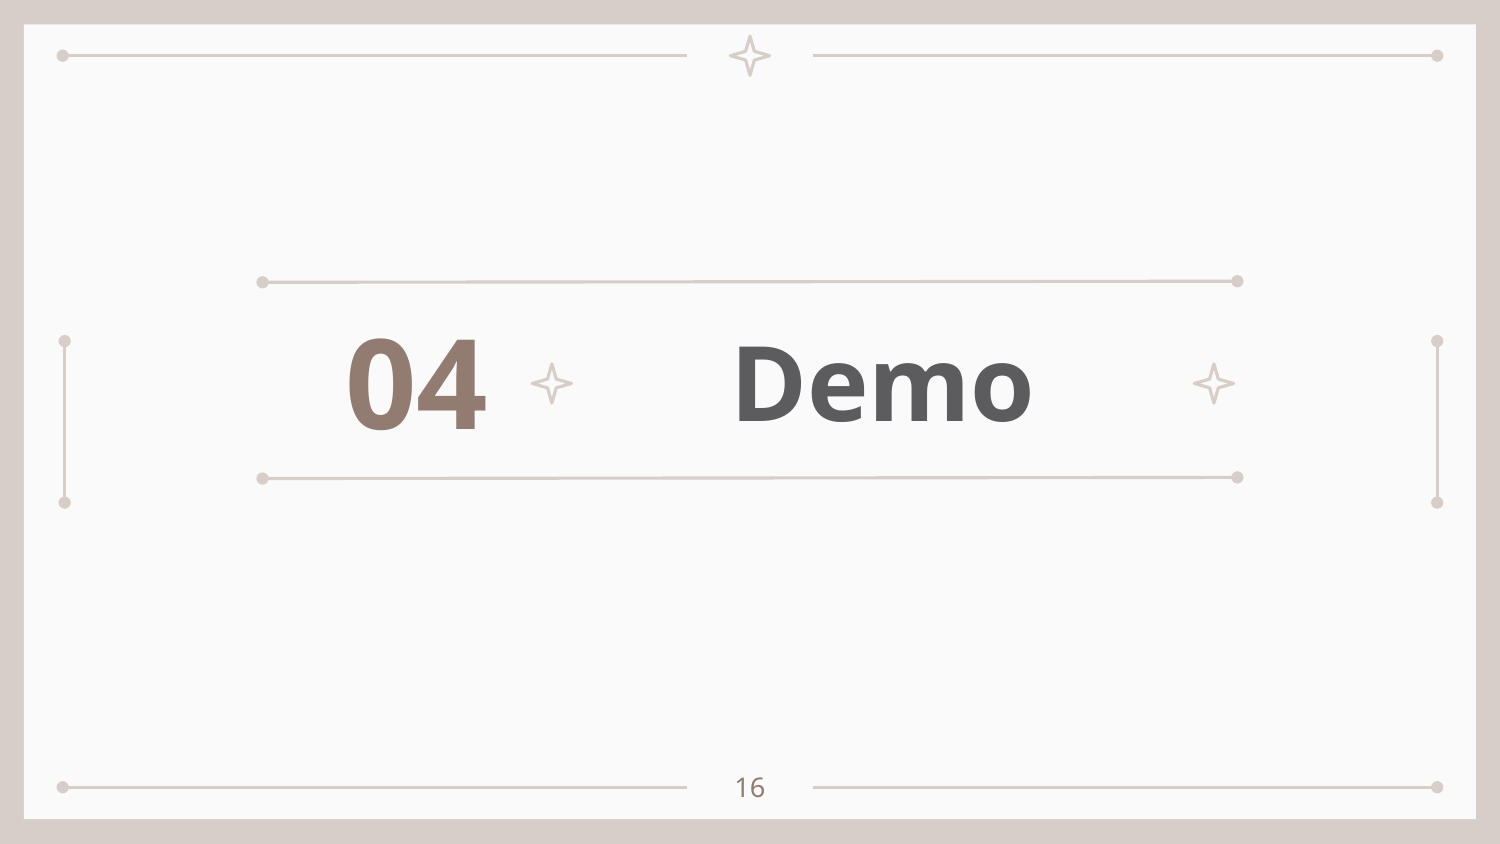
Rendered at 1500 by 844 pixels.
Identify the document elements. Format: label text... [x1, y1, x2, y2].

text_box [1194, 363, 1234, 404]
title 04 [318, 310, 515, 449]
slide_number 16 [705, 755, 795, 810]
title Demo [587, 310, 1179, 449]
text_box [532, 363, 572, 404]
